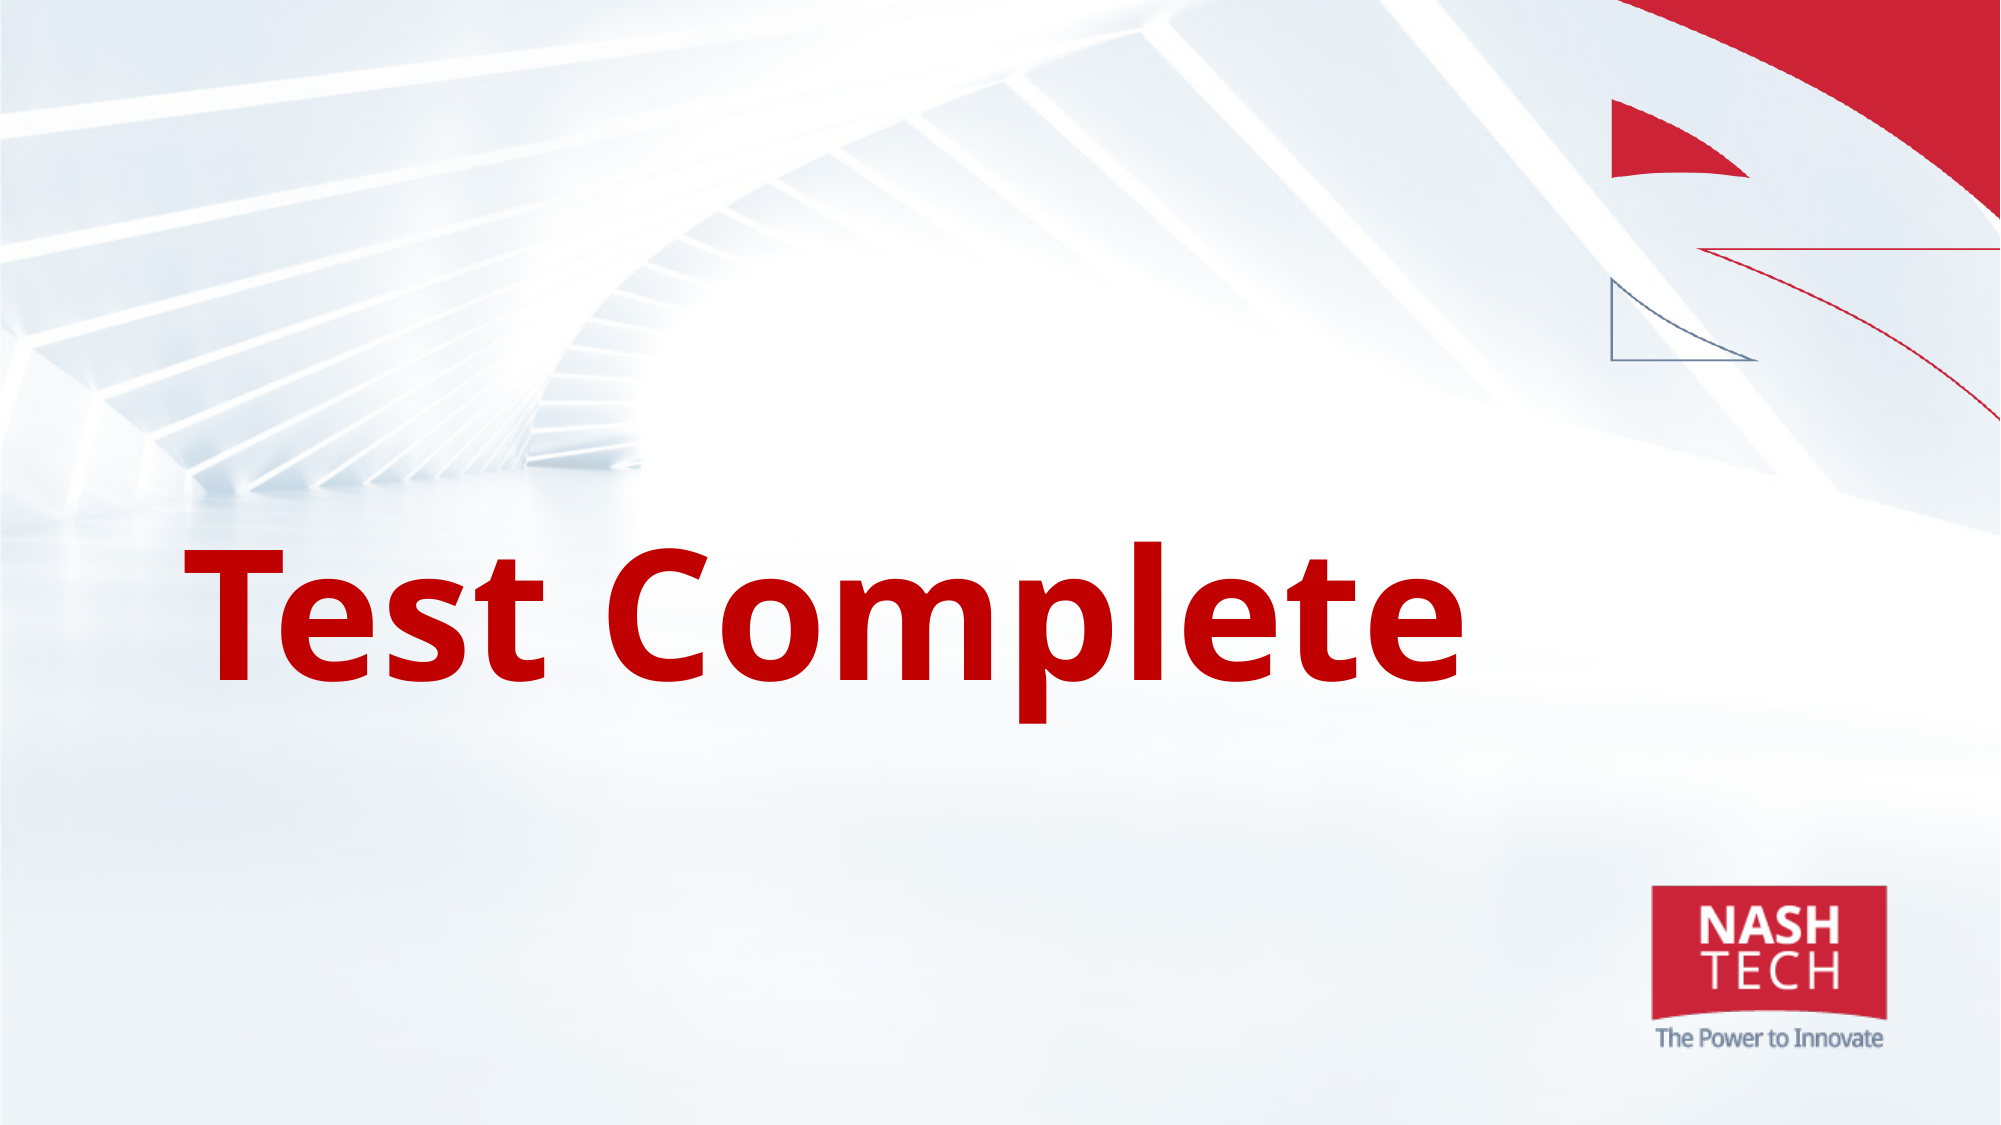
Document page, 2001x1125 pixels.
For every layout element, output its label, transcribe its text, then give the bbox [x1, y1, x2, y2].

picture [0, 0, 2001, 1125]
title Test Complete [166, 309, 1508, 725]
